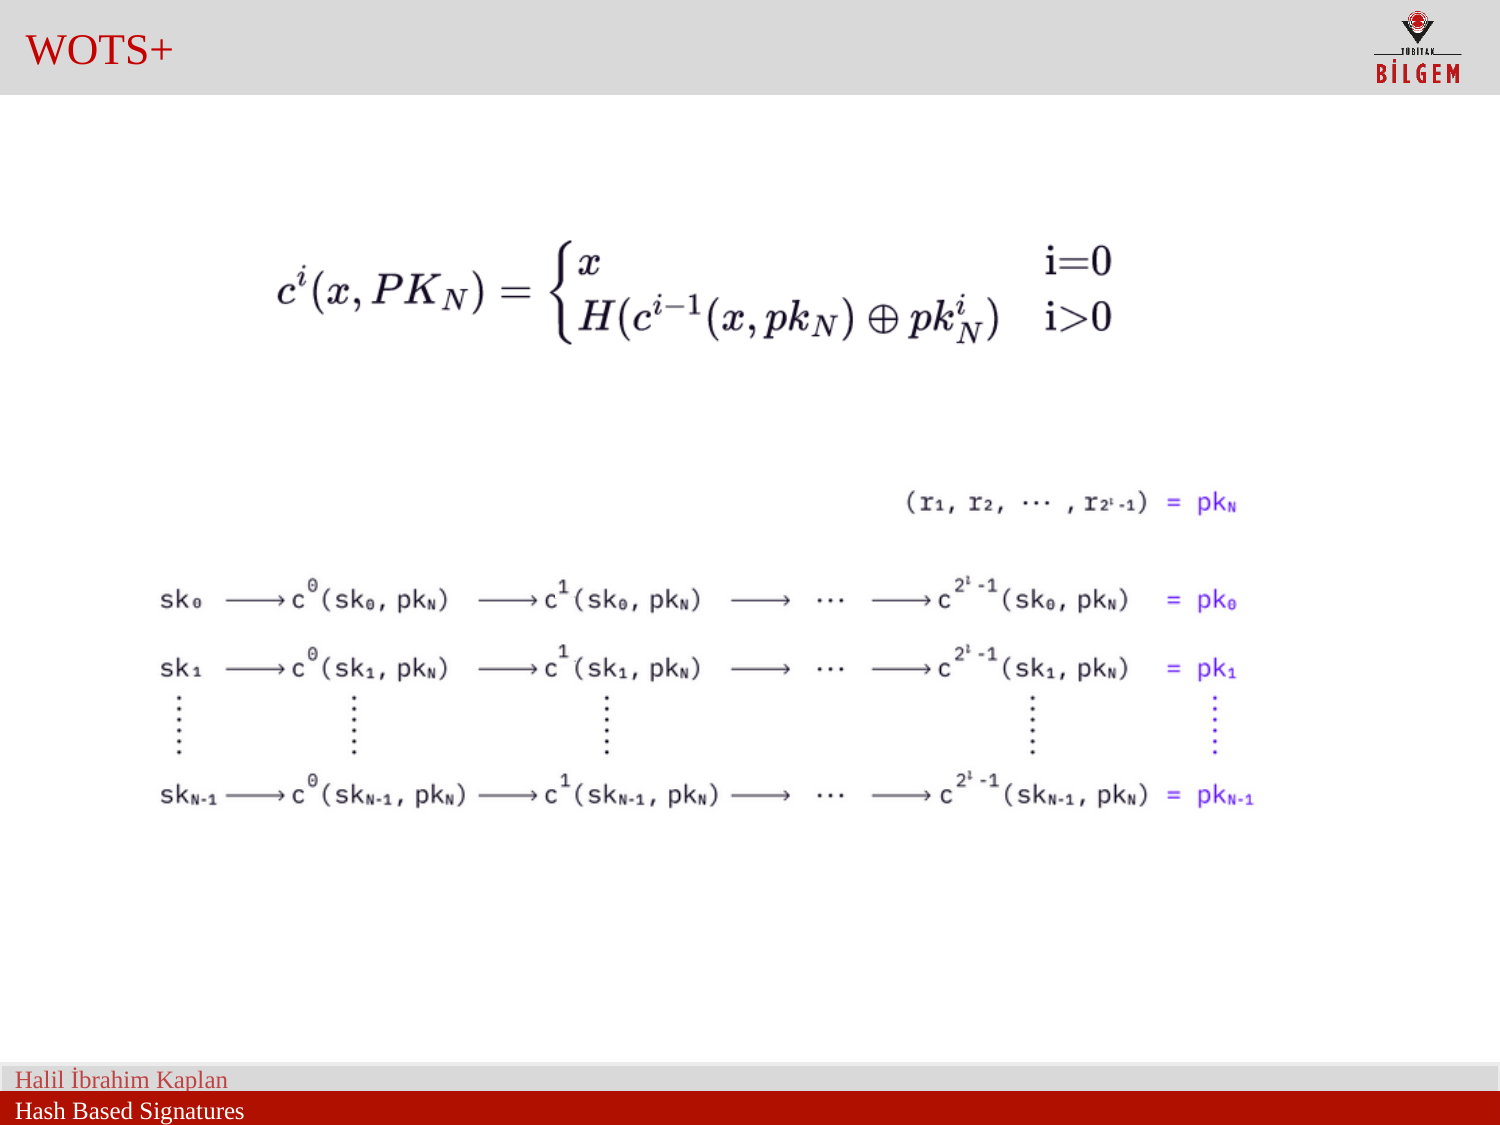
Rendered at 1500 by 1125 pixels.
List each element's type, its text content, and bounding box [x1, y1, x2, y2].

picture [131, 453, 1276, 860]
text_box Halil İbrahim Kaplan [0, 1062, 1500, 1091]
picture [243, 207, 1165, 386]
text_box Hash Based Signatures [0, 1091, 1500, 1125]
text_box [0, 0, 1500, 98]
